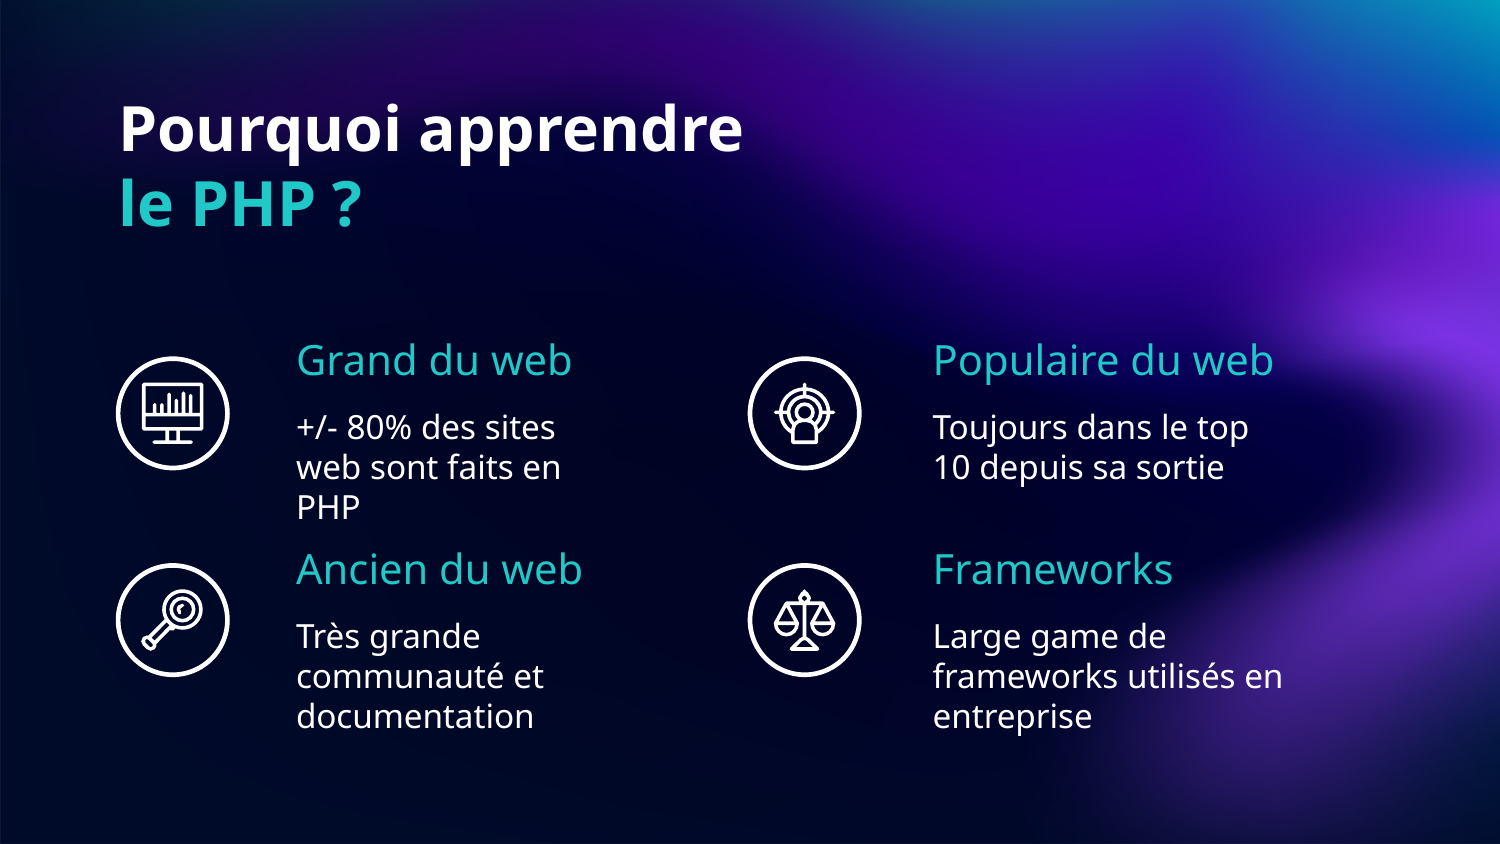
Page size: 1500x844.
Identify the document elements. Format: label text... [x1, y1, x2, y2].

title Grand du web [296, 331, 592, 388]
title Toujours dans le top 10 depuis sa sortie [932, 406, 1260, 496]
title Pourquoi apprendre le PHP ? [118, 88, 868, 167]
title Populaire du web [932, 331, 1288, 388]
title +/- 80% des sites web sont faits en PHP [296, 406, 623, 496]
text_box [117, 358, 228, 469]
picture [0, 0, 1500, 844]
title Frameworks [932, 540, 1195, 597]
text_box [117, 565, 228, 675]
title Large game de frameworks utilisés en entreprise [932, 615, 1317, 694]
title Ancien du web [296, 540, 603, 597]
title Très grande communauté et documentation [296, 615, 658, 705]
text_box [749, 358, 860, 469]
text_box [749, 565, 860, 675]
